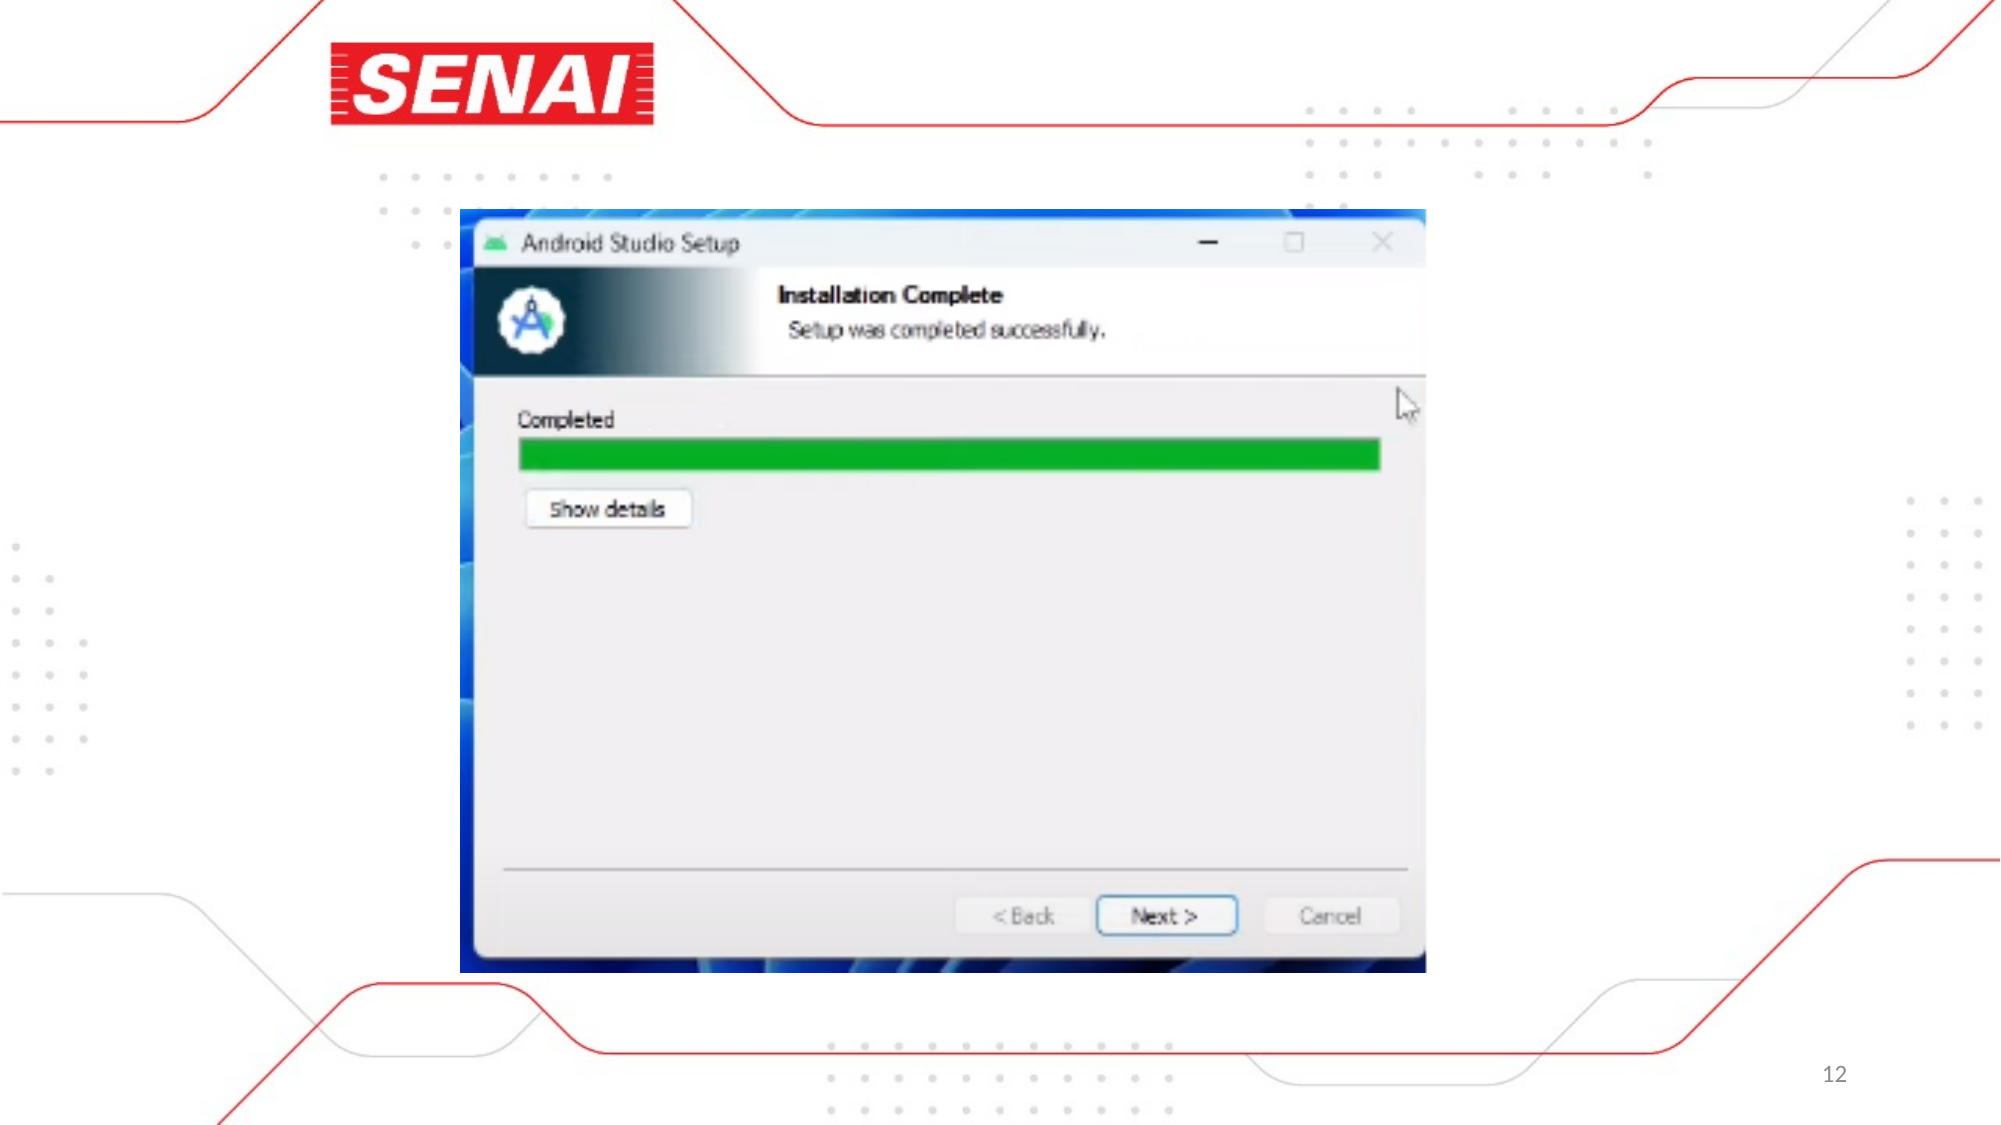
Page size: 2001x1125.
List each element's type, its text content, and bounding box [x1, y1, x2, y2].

slide_number 12 [1412, 1042, 1863, 1103]
picture [0, 0, 2001, 1125]
